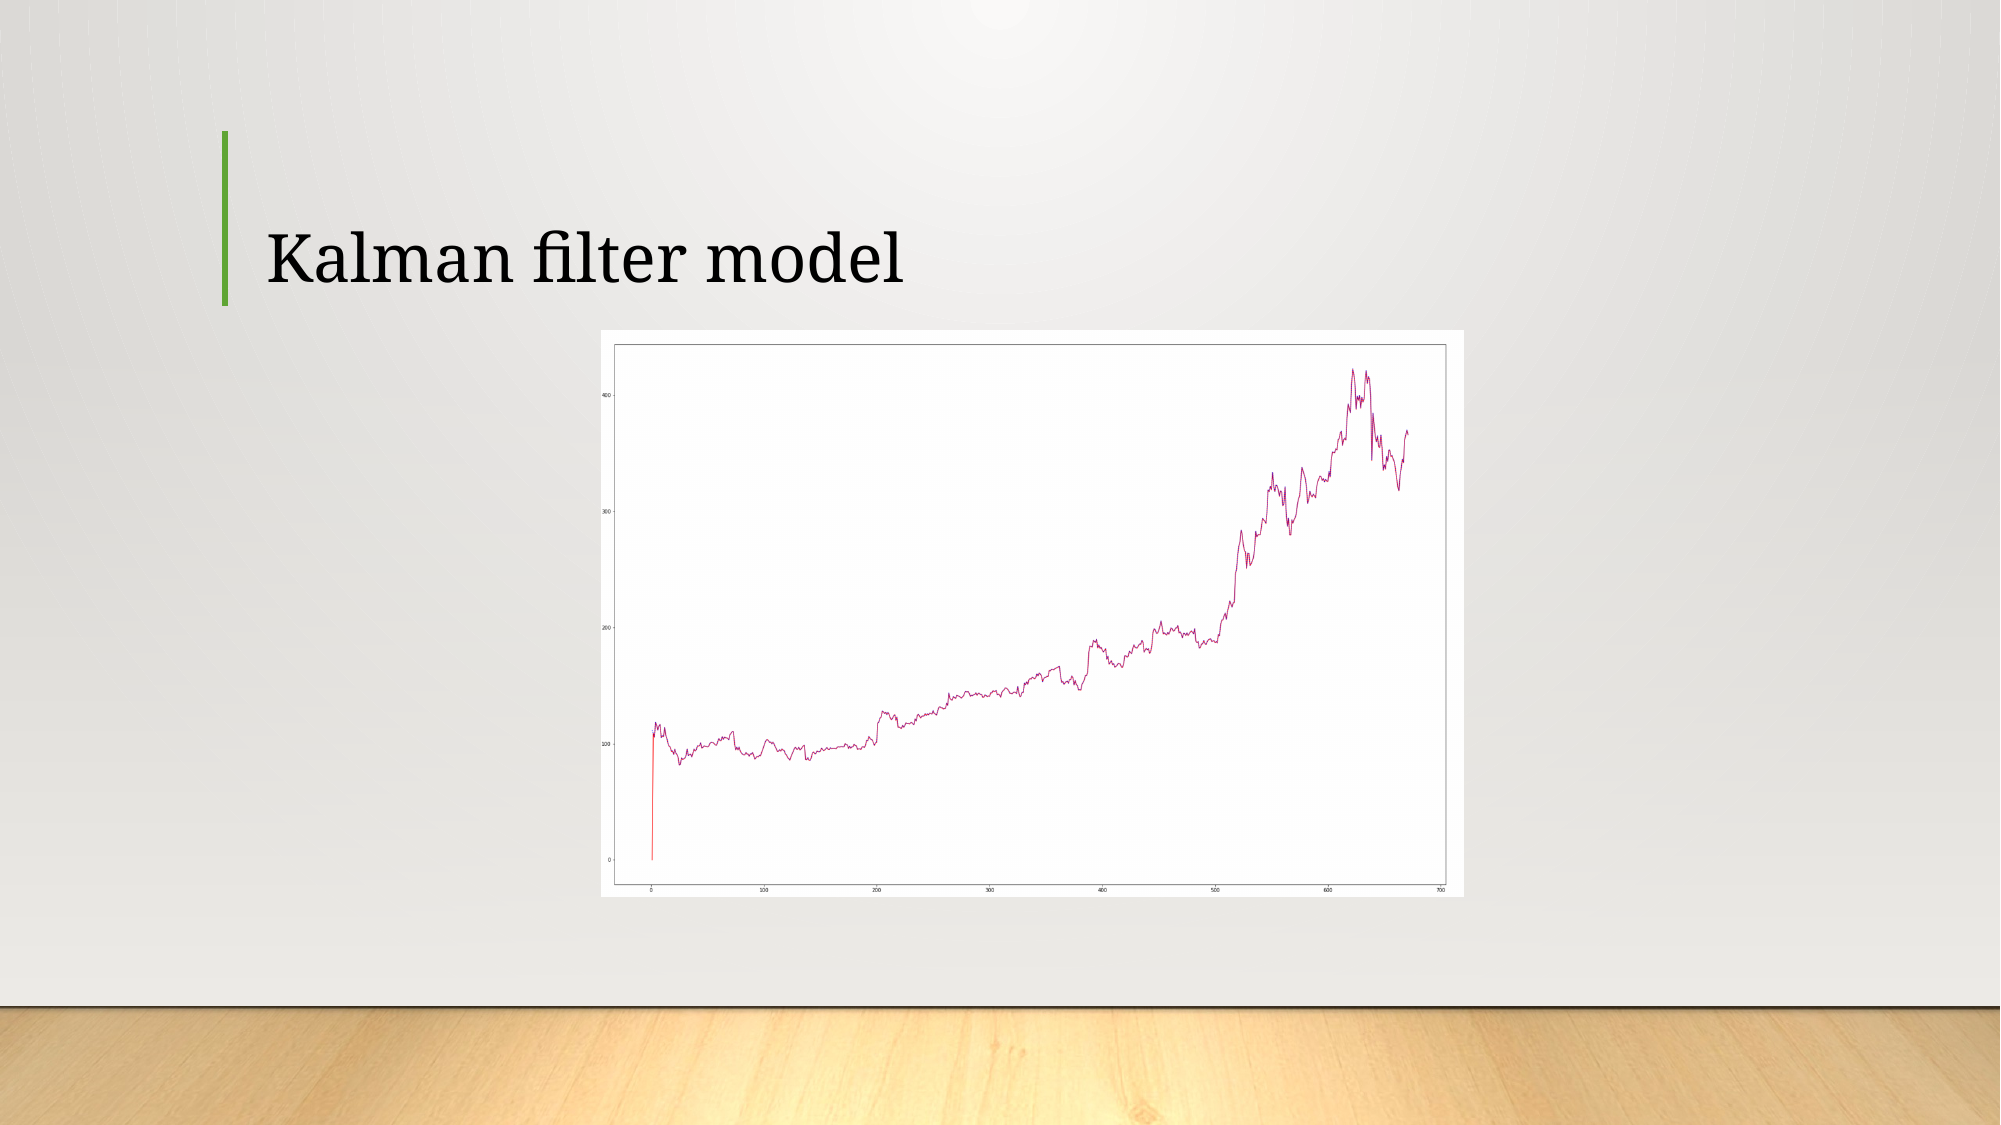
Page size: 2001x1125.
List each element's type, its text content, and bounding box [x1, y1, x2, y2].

title Kalman filter model [251, 131, 1814, 305]
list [601, 330, 1464, 897]
picture [0, 1006, 2000, 1125]
